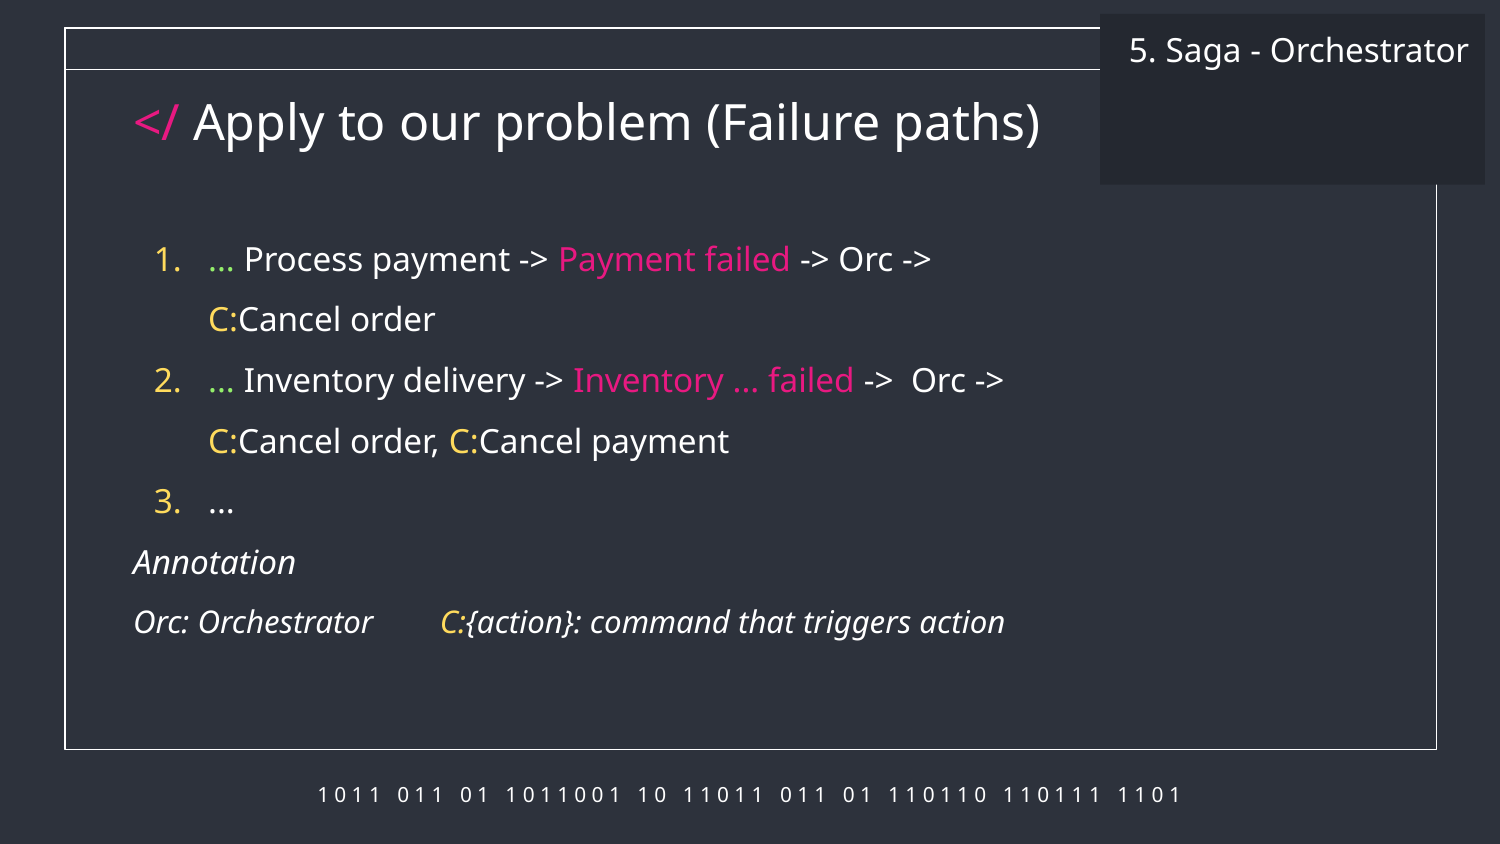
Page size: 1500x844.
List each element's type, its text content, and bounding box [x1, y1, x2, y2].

title 5. Saga - Orchestrator [1100, 13, 1485, 185]
title </ Apply to our problem (Failure paths) [118, 75, 1100, 170]
list ... Process payment -> Payment failed -> Orc -> C:Cancel order ... Inventory delivery -> Inventory ... failed -> Orc -> C:Cancel order, C:Cancel payment ... Annotation Orc: Orchestrator C:{action}: command that triggers action [118, 222, 1382, 632]
